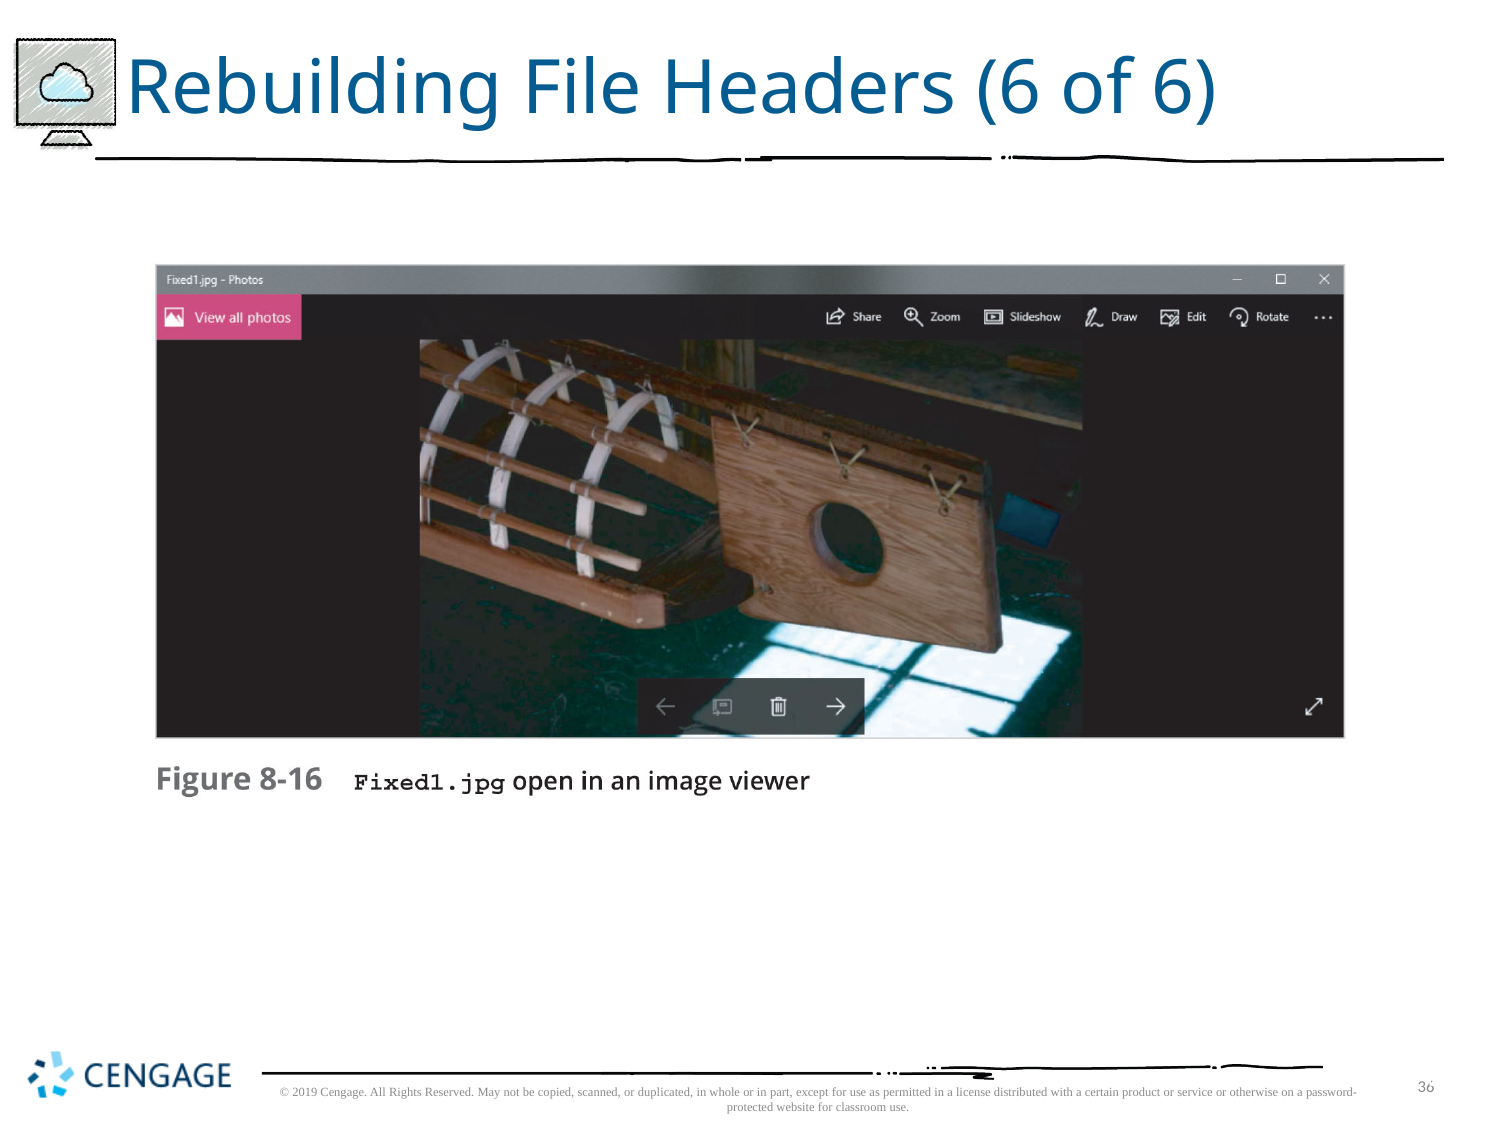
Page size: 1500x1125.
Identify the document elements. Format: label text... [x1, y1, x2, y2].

title Rebuilding File Headers (6 of 6) [125, 52, 1442, 130]
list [152, 261, 1349, 801]
footer © 2019 Cengage. All Rights Reserved. May not be copied, scanned, or duplicated, in whole or in part, except for use as permitted in a license distributed with a certain product or service or otherwise on a password-protected website for classroom use. [261, 1079, 1375, 1120]
picture [7, 1037, 244, 1111]
slide_number 36 [1412, 1037, 1500, 1100]
picture [12, 36, 117, 151]
picture [95, 155, 1444, 163]
picture [261, 1064, 1323, 1079]
